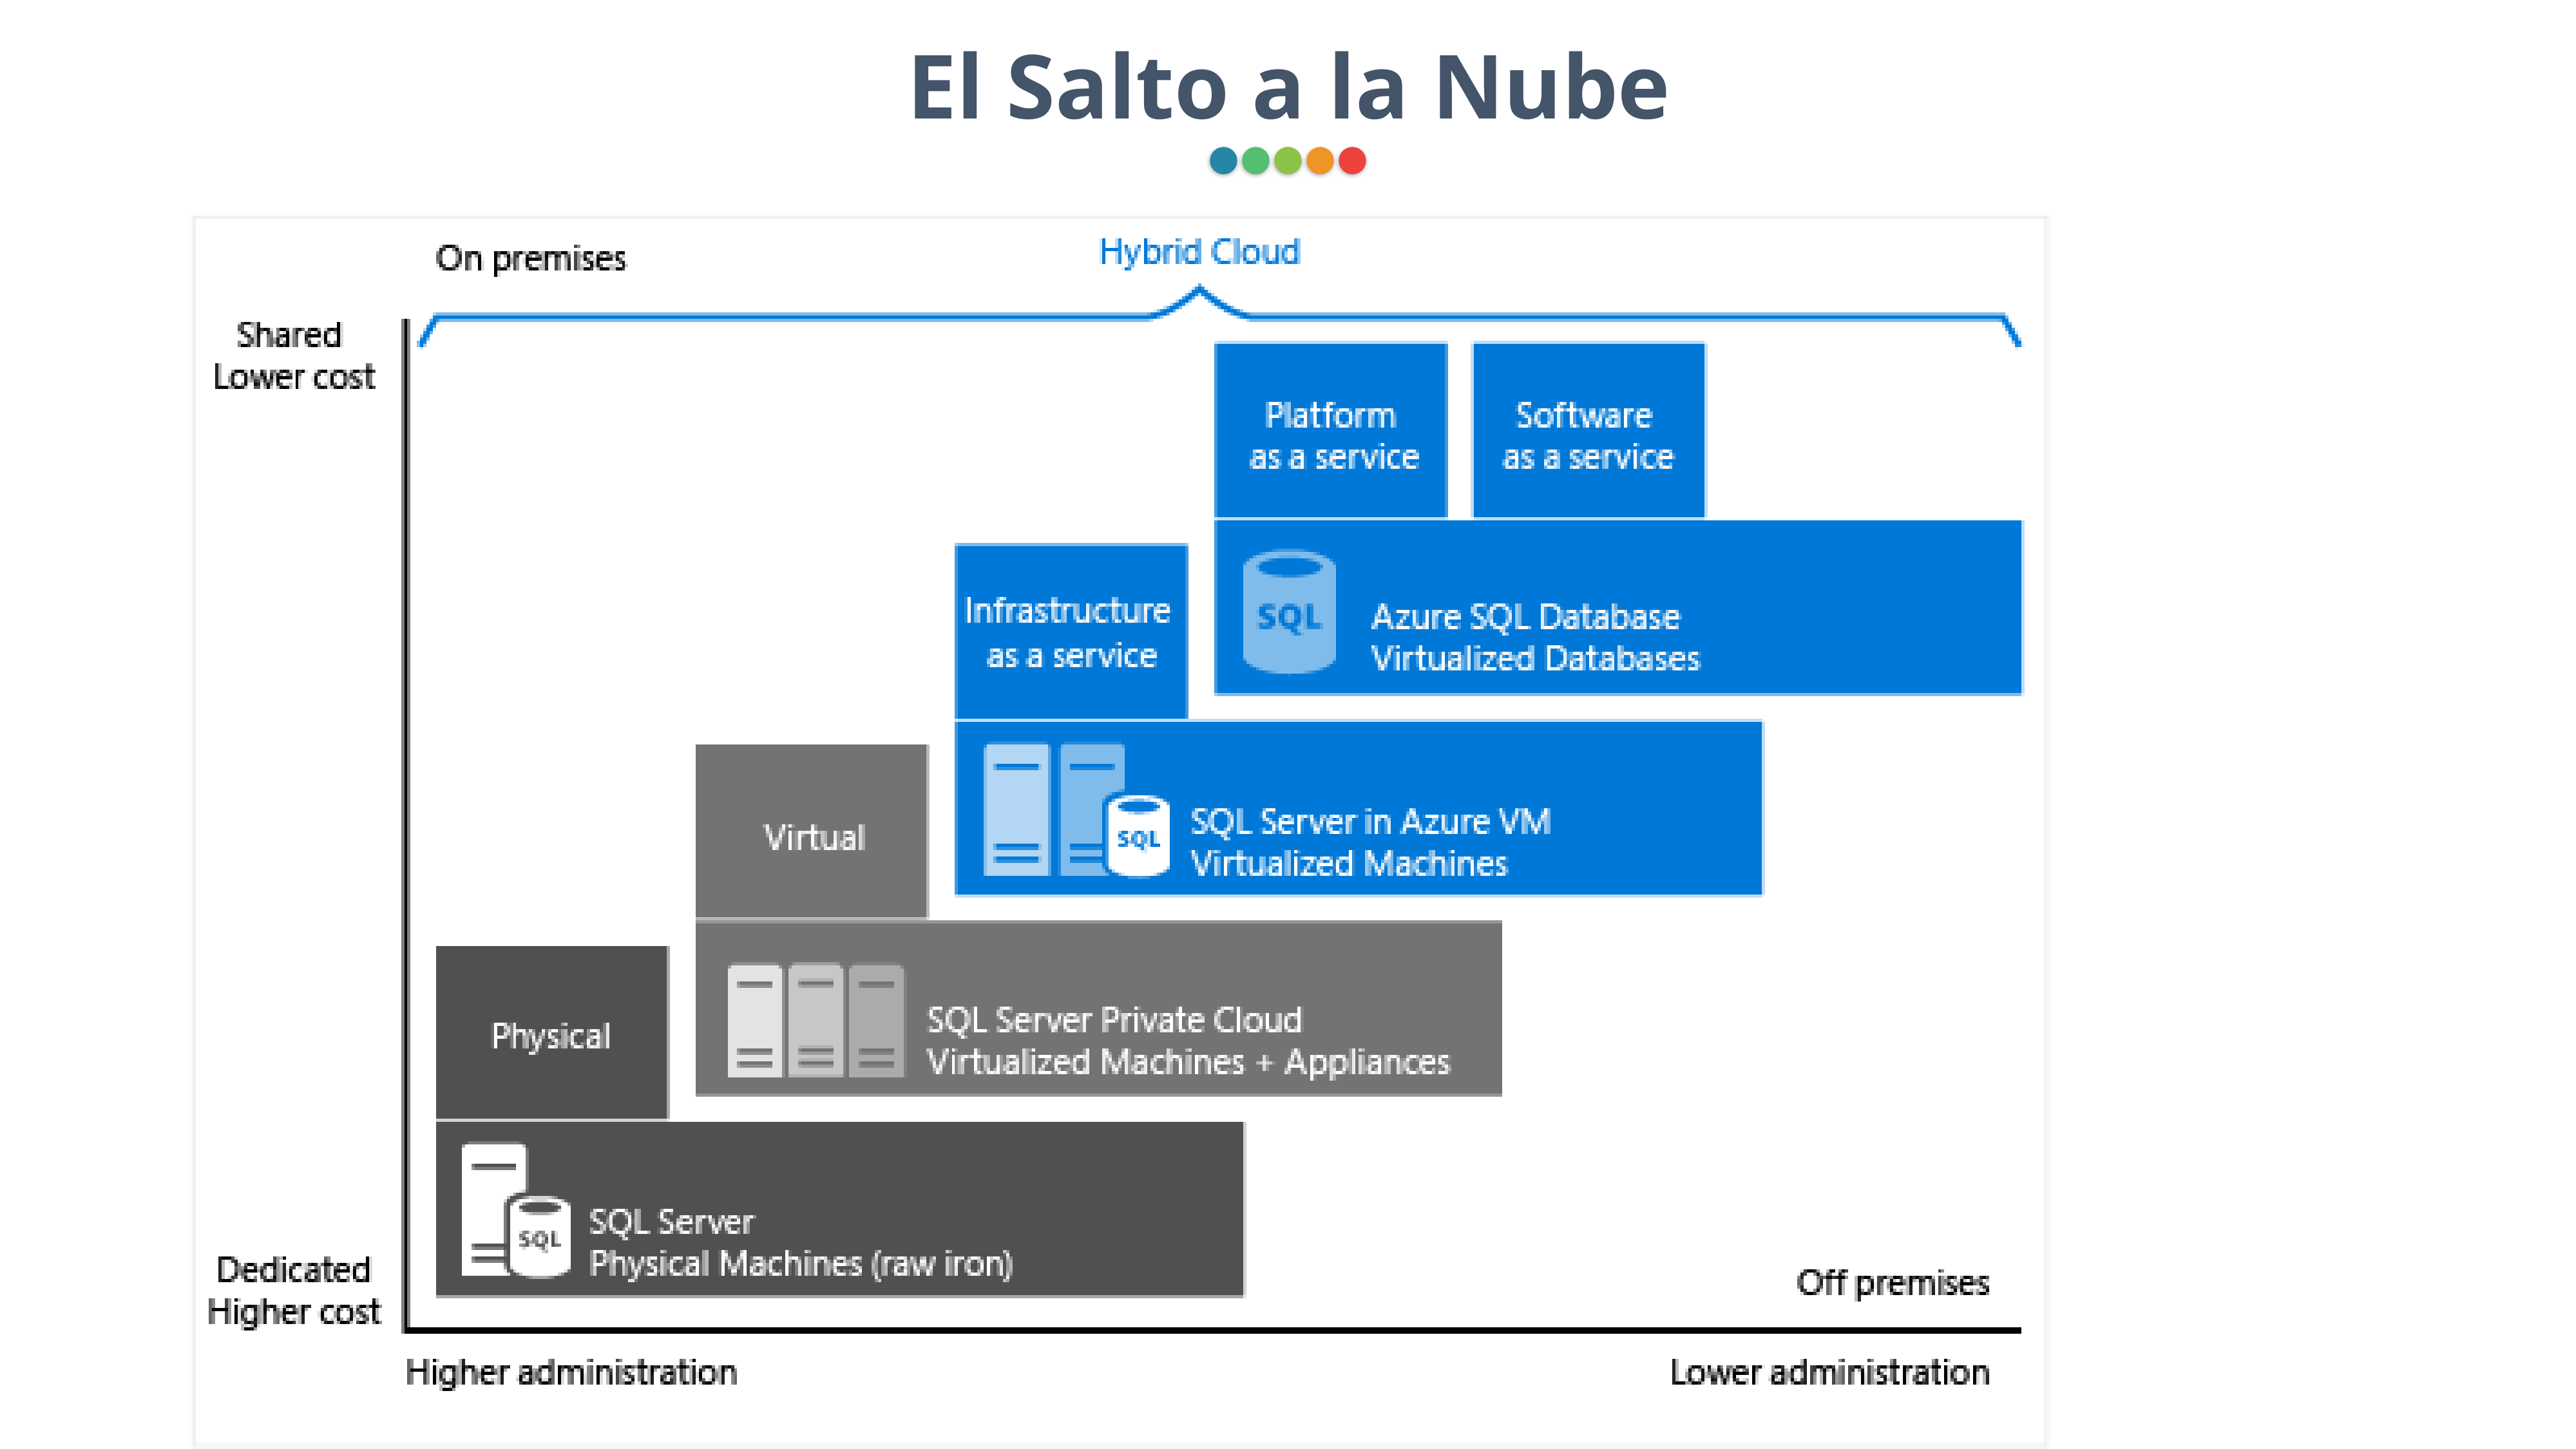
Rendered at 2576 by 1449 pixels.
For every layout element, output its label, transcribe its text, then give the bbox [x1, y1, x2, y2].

picture [187, 210, 2050, 1449]
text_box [1209, 146, 1366, 175]
text_box El Salto a la Nube [907, 30, 1672, 137]
